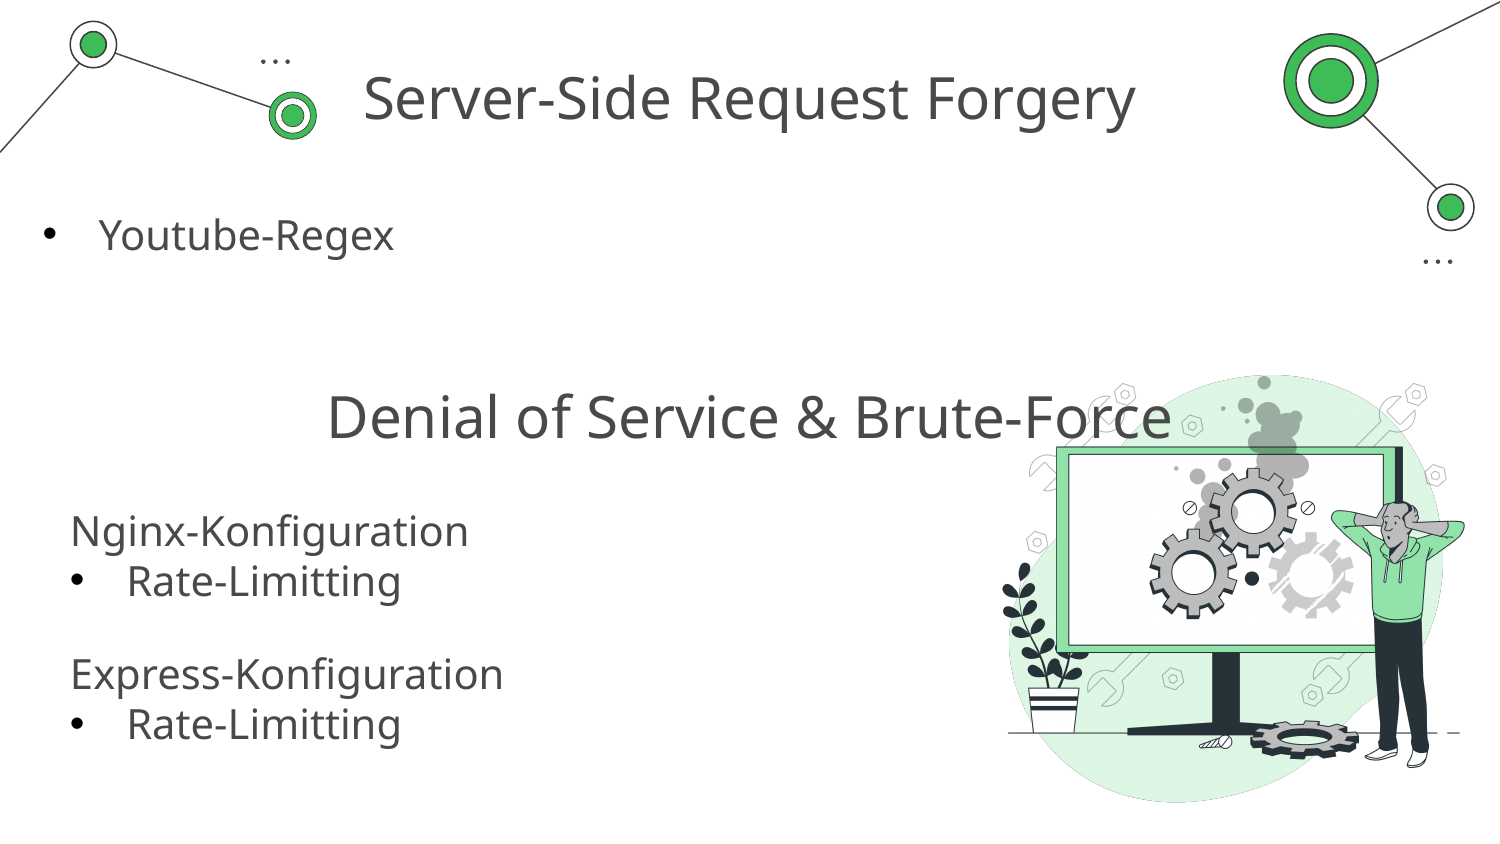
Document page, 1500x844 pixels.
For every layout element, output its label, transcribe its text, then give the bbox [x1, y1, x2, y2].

picture [986, 337, 1473, 824]
text_box Express-Konfiguration Rate-Limitting [55, 632, 778, 844]
text_box Nginx-Konfiguration Rate-Limitting [55, 489, 778, 632]
text_box Youtube-Regex [27, 193, 557, 407]
text_box Denial of Service & Brute-Force [118, 365, 981, 459]
title Server-Side Request Forgery [118, 46, 1382, 140]
